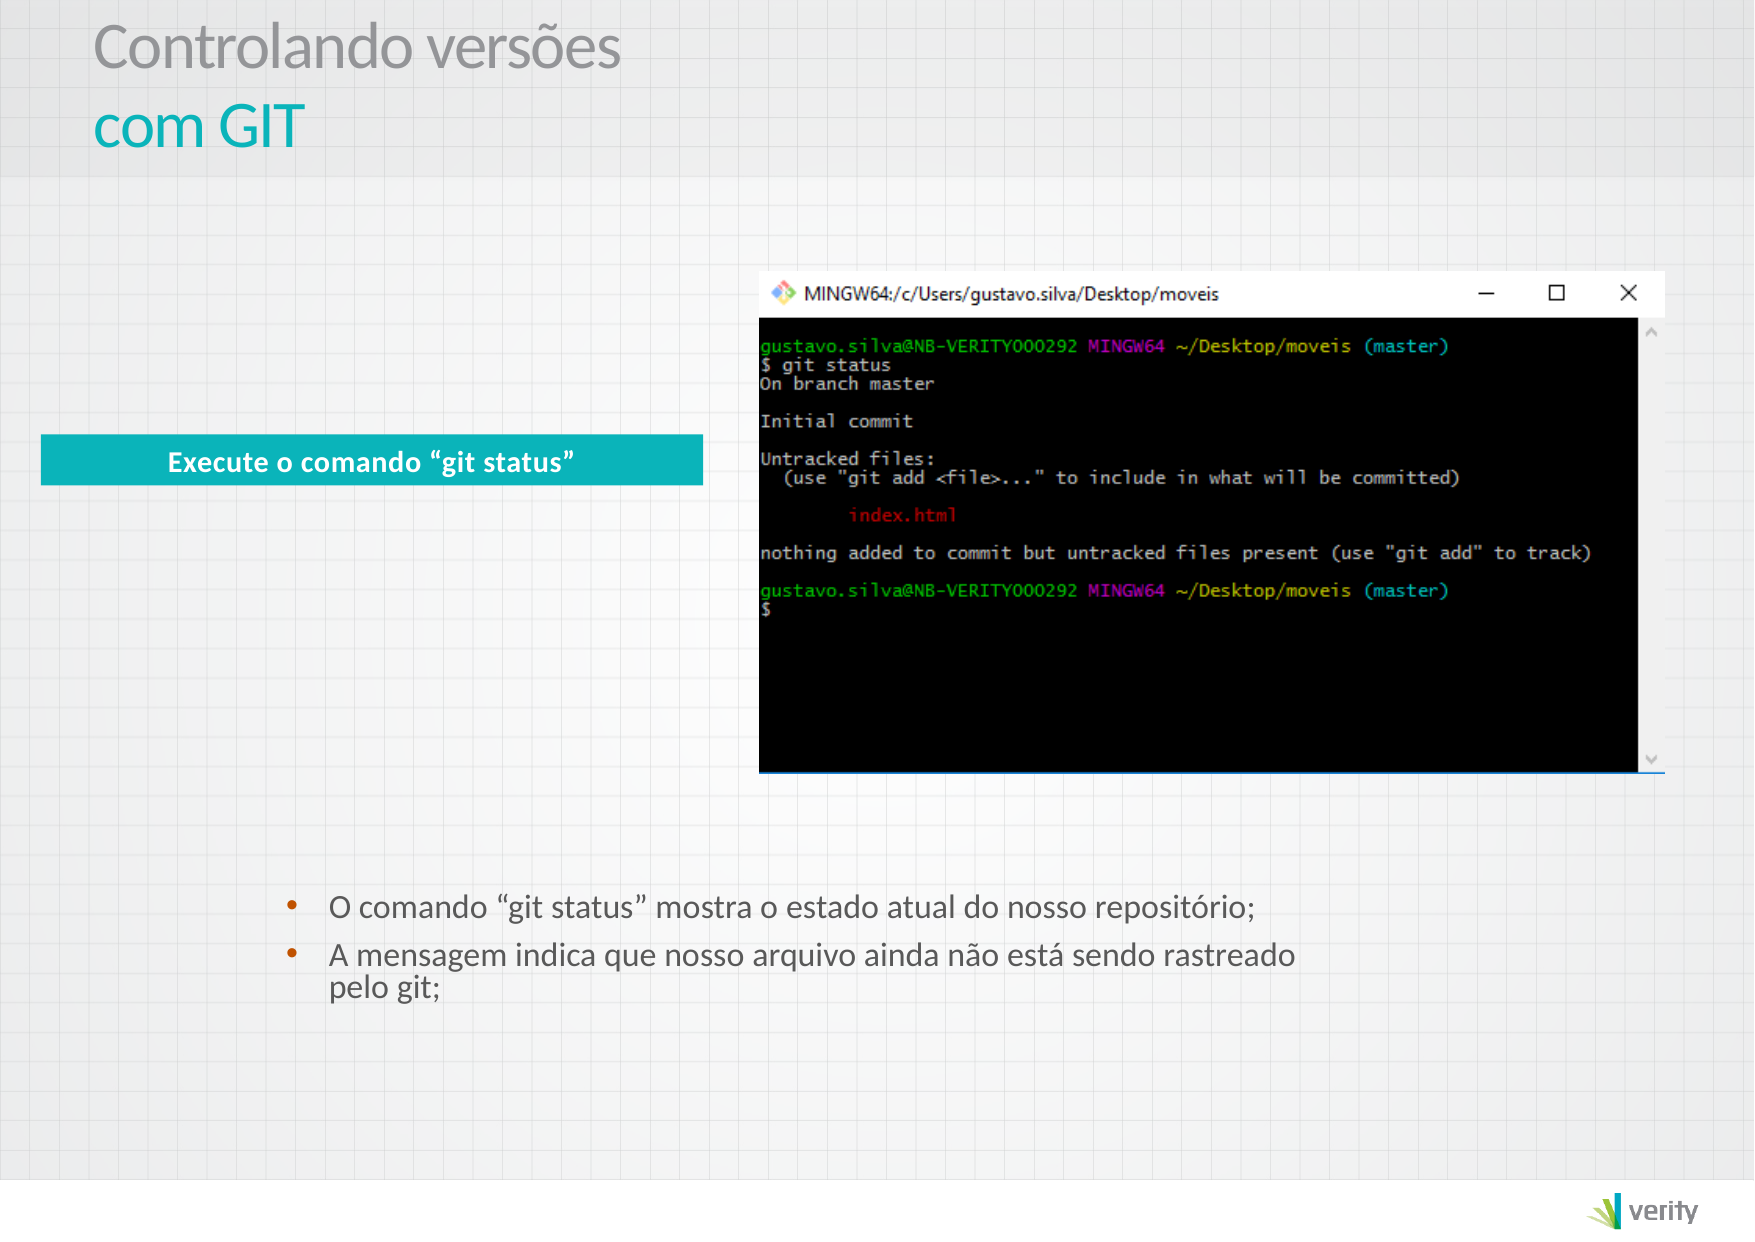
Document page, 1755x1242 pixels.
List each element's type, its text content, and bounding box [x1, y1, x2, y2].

text_box O comando “git status” mostra o estado atual do nosso repositório; A mensagem indica que nosso arquivo ainda não está sendo rastreado pelo git; [271, 885, 1360, 1090]
picture [1573, 1181, 1714, 1233]
text_box Execute o comando “git status” [40, 434, 704, 486]
picture [0, 0, 1754, 1180]
